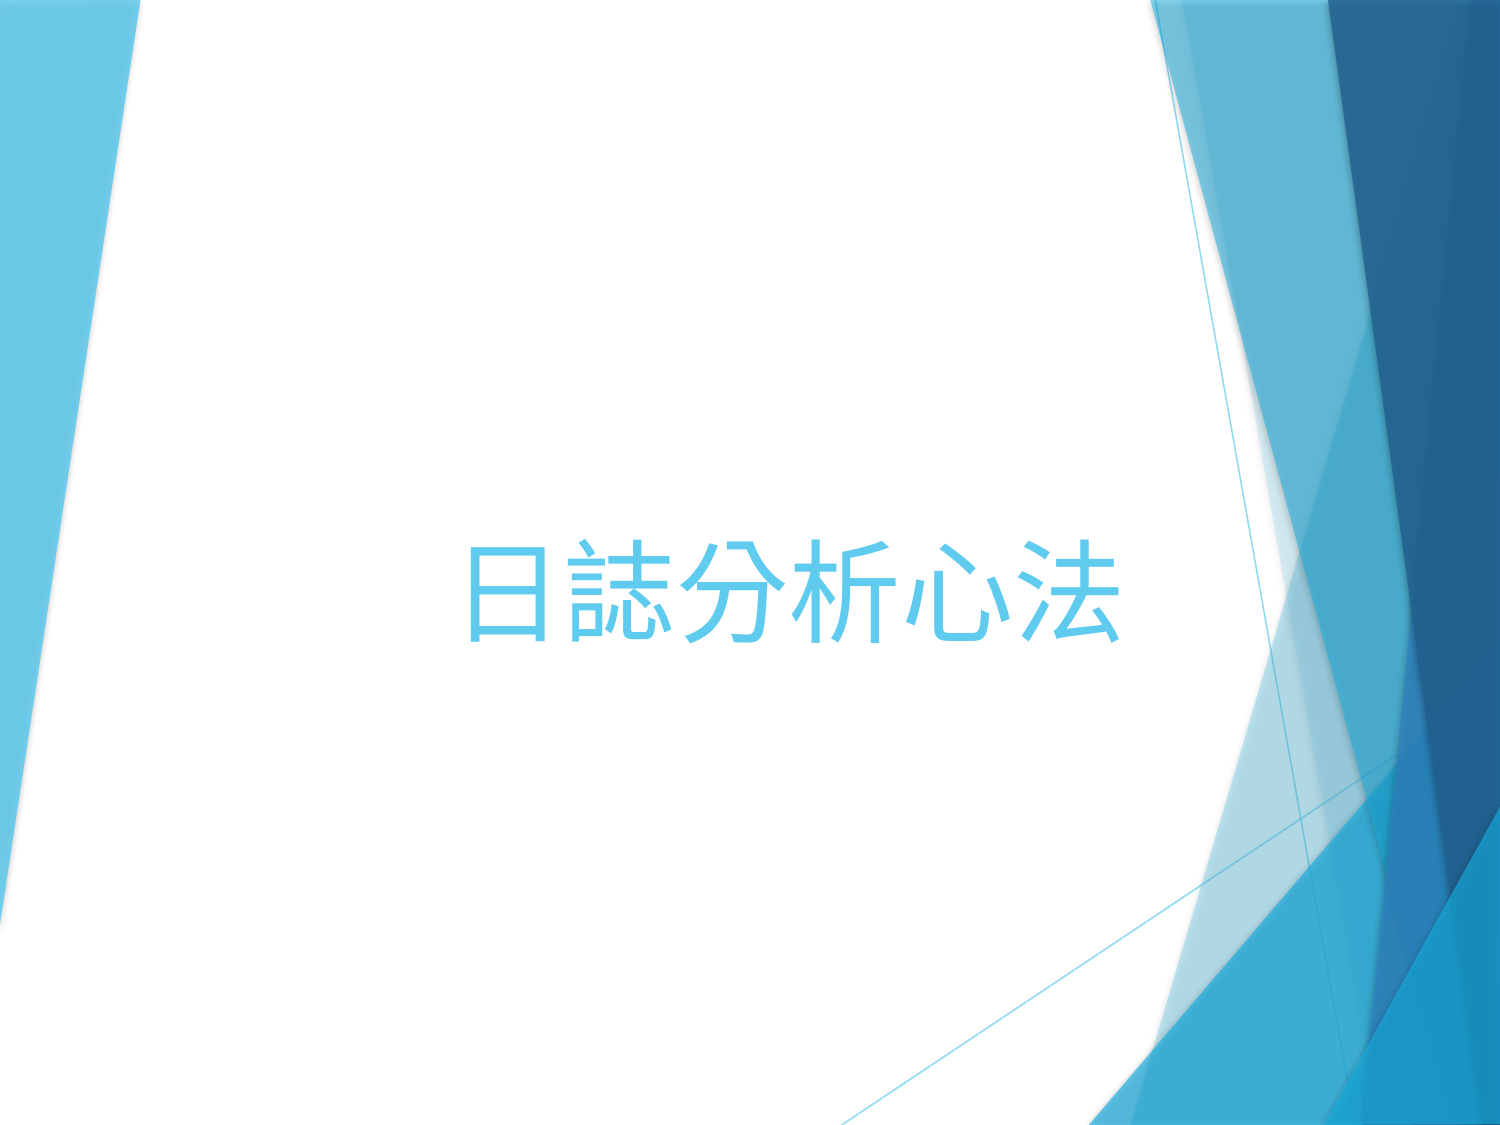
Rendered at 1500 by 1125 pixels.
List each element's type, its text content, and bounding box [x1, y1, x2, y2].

title 日誌分析心法 [185, 394, 1142, 665]
